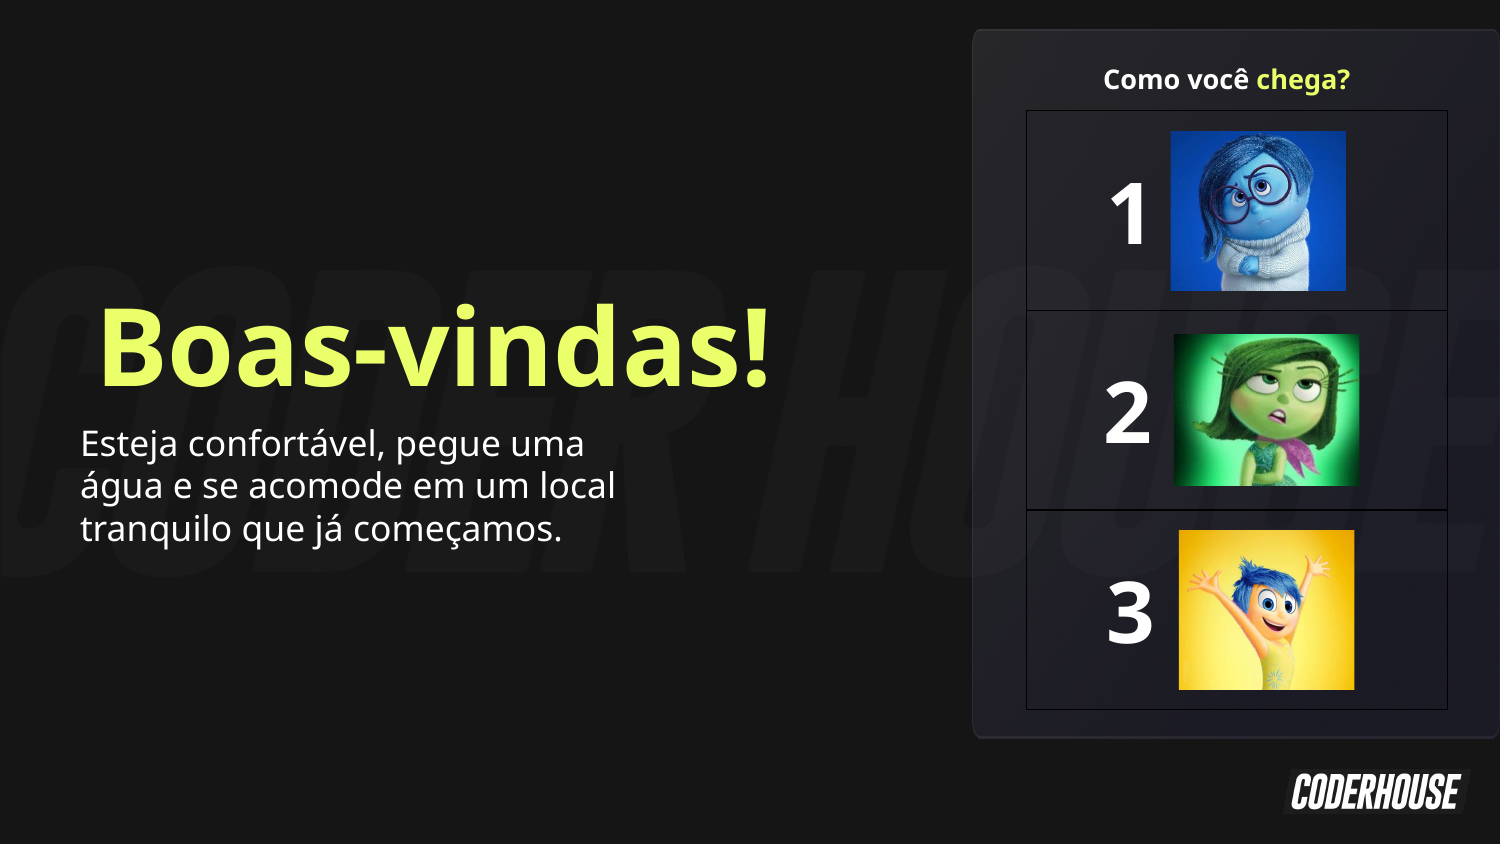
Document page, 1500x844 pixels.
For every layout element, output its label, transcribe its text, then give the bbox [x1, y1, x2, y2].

text_box Esteja confortável, pegue uma água e se acomode em um local tranquilo que já começamos. [64, 405, 691, 564]
picture [0, 0, 1500, 844]
text_box Boas-vindas! [64, 277, 803, 425]
